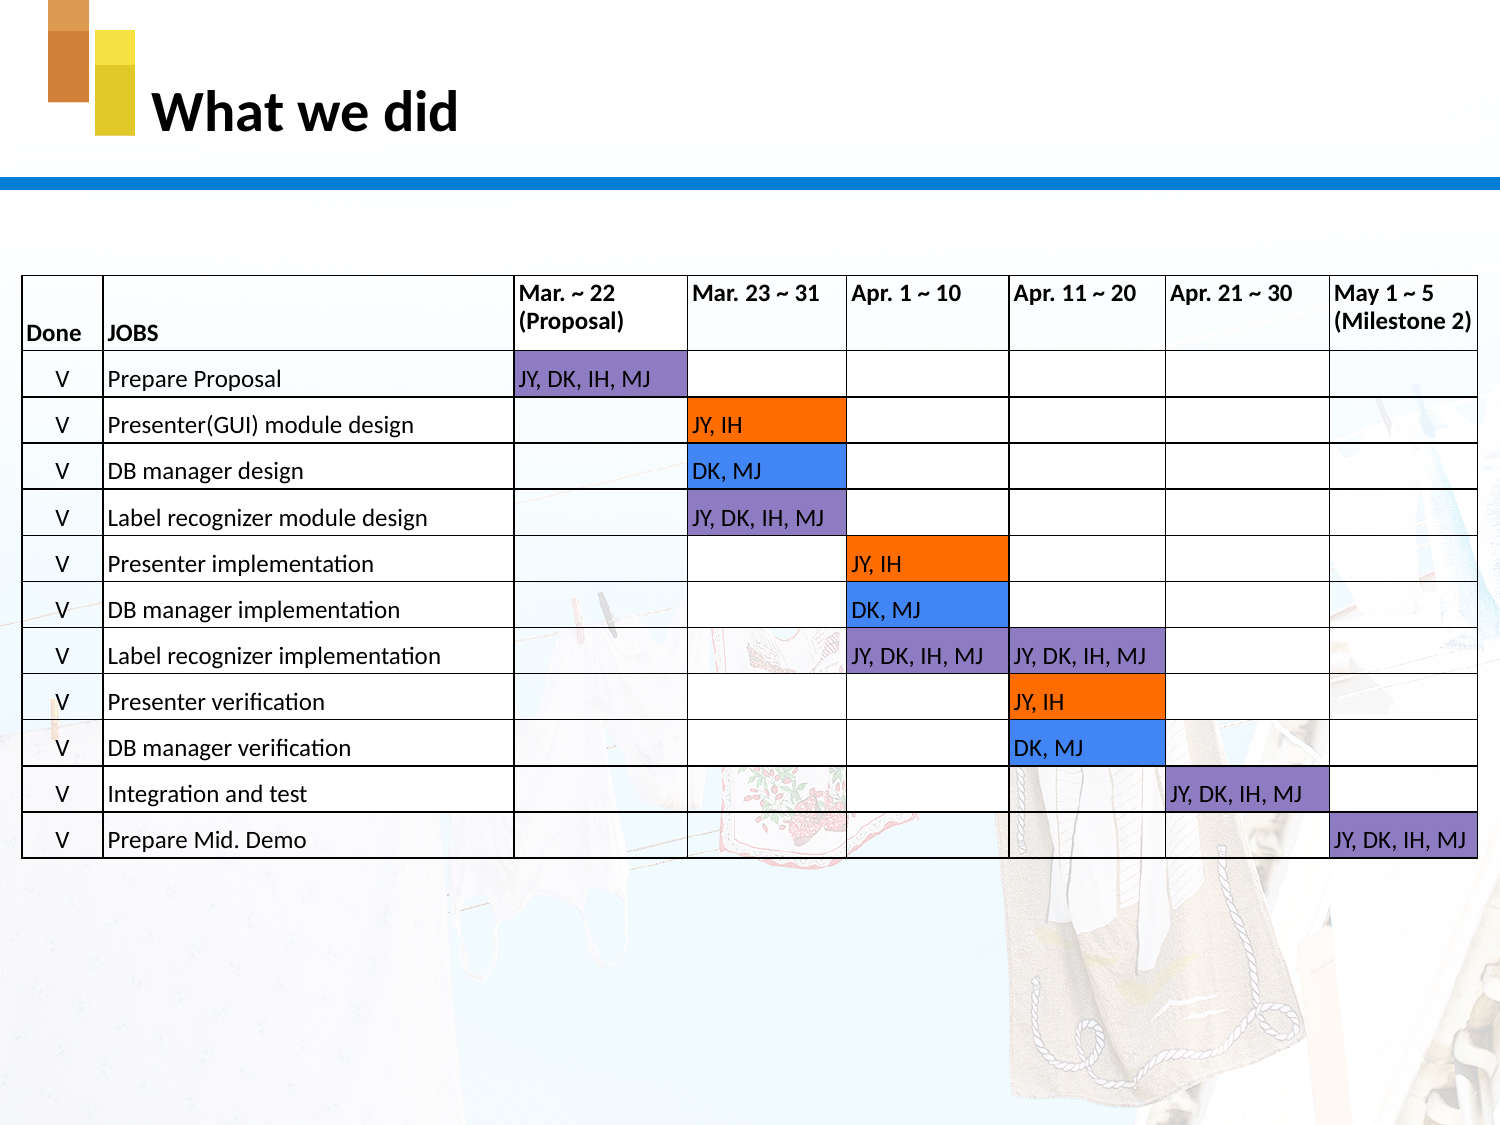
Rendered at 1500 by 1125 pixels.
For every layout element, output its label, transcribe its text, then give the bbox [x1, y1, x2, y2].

table_cell [515, 628, 687, 673]
table_cell [515, 444, 687, 488]
table_cell DK, MJ [688, 444, 846, 488]
table_cell [688, 351, 846, 396]
table_cell [688, 767, 846, 811]
table_cell [1330, 720, 1477, 765]
table_cell [1010, 582, 1165, 627]
table_cell [1166, 536, 1329, 581]
table_cell JY, DK, IH, MJ [688, 490, 846, 535]
table_cell [1330, 398, 1477, 442]
table_cell [1330, 674, 1477, 719]
table_cell [1166, 720, 1329, 765]
table_cell [1166, 351, 1329, 396]
table_cell [515, 536, 687, 581]
table_cell JY, DK, IH, MJ [1010, 628, 1165, 673]
table_cell Presenter(GUI) module design [104, 398, 513, 442]
table_cell [1330, 490, 1477, 535]
table_cell Prepare Mid. Demo [104, 813, 513, 857]
table_cell JY, DK, IH, MJ [1166, 767, 1329, 811]
table_cell V [23, 536, 102, 581]
table_cell JY, IH [688, 398, 846, 442]
table_cell [1010, 813, 1165, 857]
table_cell V [23, 582, 102, 627]
table_cell V [23, 628, 102, 673]
table_cell [1166, 398, 1329, 442]
table_cell V [23, 767, 102, 811]
table_cell JY, DK, IH, MJ [847, 628, 1008, 673]
table_cell [1166, 490, 1329, 535]
table_cell [515, 813, 687, 857]
table_cell [847, 720, 1008, 765]
table_cell [515, 720, 687, 765]
table_cell V [23, 490, 102, 535]
table_cell [1166, 674, 1329, 719]
table_cell [515, 674, 687, 719]
table_cell [1010, 398, 1165, 442]
table_cell JY, IH [1010, 674, 1165, 719]
table_cell [515, 398, 687, 442]
table_cell [688, 720, 846, 765]
table_cell V [23, 398, 102, 442]
table_cell V [23, 674, 102, 719]
table_cell [515, 767, 687, 811]
table_cell [515, 582, 687, 627]
table_cell Presenter verification [104, 674, 513, 719]
table_cell [1330, 444, 1477, 488]
title What we did [136, 42, 1460, 174]
table_cell [1010, 351, 1165, 396]
table_cell [1166, 813, 1329, 857]
table_cell [688, 582, 846, 627]
table_header Apr. 21 ~ 30 [1166, 276, 1329, 350]
table_cell [515, 490, 687, 535]
picture [0, 0, 1500, 1125]
table_cell DB manager implementation [104, 582, 513, 627]
table_cell [847, 767, 1008, 811]
table_cell Label recognizer implementation [104, 628, 513, 673]
table_cell V [23, 444, 102, 488]
table_cell DK, MJ [847, 582, 1008, 627]
table_cell [847, 398, 1008, 442]
table_cell DB manager design [104, 444, 513, 488]
table_cell [847, 490, 1008, 535]
table_cell [688, 628, 846, 673]
table_cell Prepare Proposal [104, 351, 513, 396]
table_cell [1330, 351, 1477, 396]
table_cell [847, 813, 1008, 857]
table_cell JY, IH [847, 536, 1008, 581]
table_header Apr. 11 ~ 20 [1010, 276, 1165, 350]
table_cell [1010, 767, 1165, 811]
table_cell [1330, 767, 1477, 811]
table_cell V [23, 351, 102, 396]
table_cell JY, DK, IH, MJ [1330, 813, 1477, 857]
table_cell [1166, 444, 1329, 488]
table_cell [1330, 628, 1477, 673]
table_cell [1330, 582, 1477, 627]
table_cell [688, 813, 846, 857]
table_header Mar. ~ 22 (Proposal) [515, 276, 687, 350]
table_cell [1010, 536, 1165, 581]
table_cell [847, 444, 1008, 488]
table_cell [1166, 628, 1329, 673]
table_cell Presenter implementation [104, 536, 513, 581]
table_header Apr. 1 ~ 10 [847, 276, 1008, 350]
table_cell V [23, 813, 102, 857]
table_cell [1330, 536, 1477, 581]
table_cell [847, 351, 1008, 396]
table_cell JY, DK, IH, MJ [515, 351, 687, 396]
table_cell [1010, 490, 1165, 535]
table_cell DB manager verification [104, 720, 513, 765]
table_cell [688, 674, 846, 719]
table_header Mar. 23 ~ 31 [688, 276, 846, 350]
table_cell DK, MJ [1010, 720, 1165, 765]
table_cell [688, 536, 846, 581]
table_cell Integration and test [104, 767, 513, 811]
table_cell [1166, 582, 1329, 627]
table_cell V [23, 720, 102, 765]
table_header JOBS [104, 276, 513, 350]
table_cell Label recognizer module design [104, 490, 513, 535]
table_header Done [23, 276, 102, 350]
table_header May 1 ~ 5 (Milestone 2) [1330, 276, 1477, 350]
table_cell [847, 674, 1008, 719]
table_cell [1010, 444, 1165, 488]
